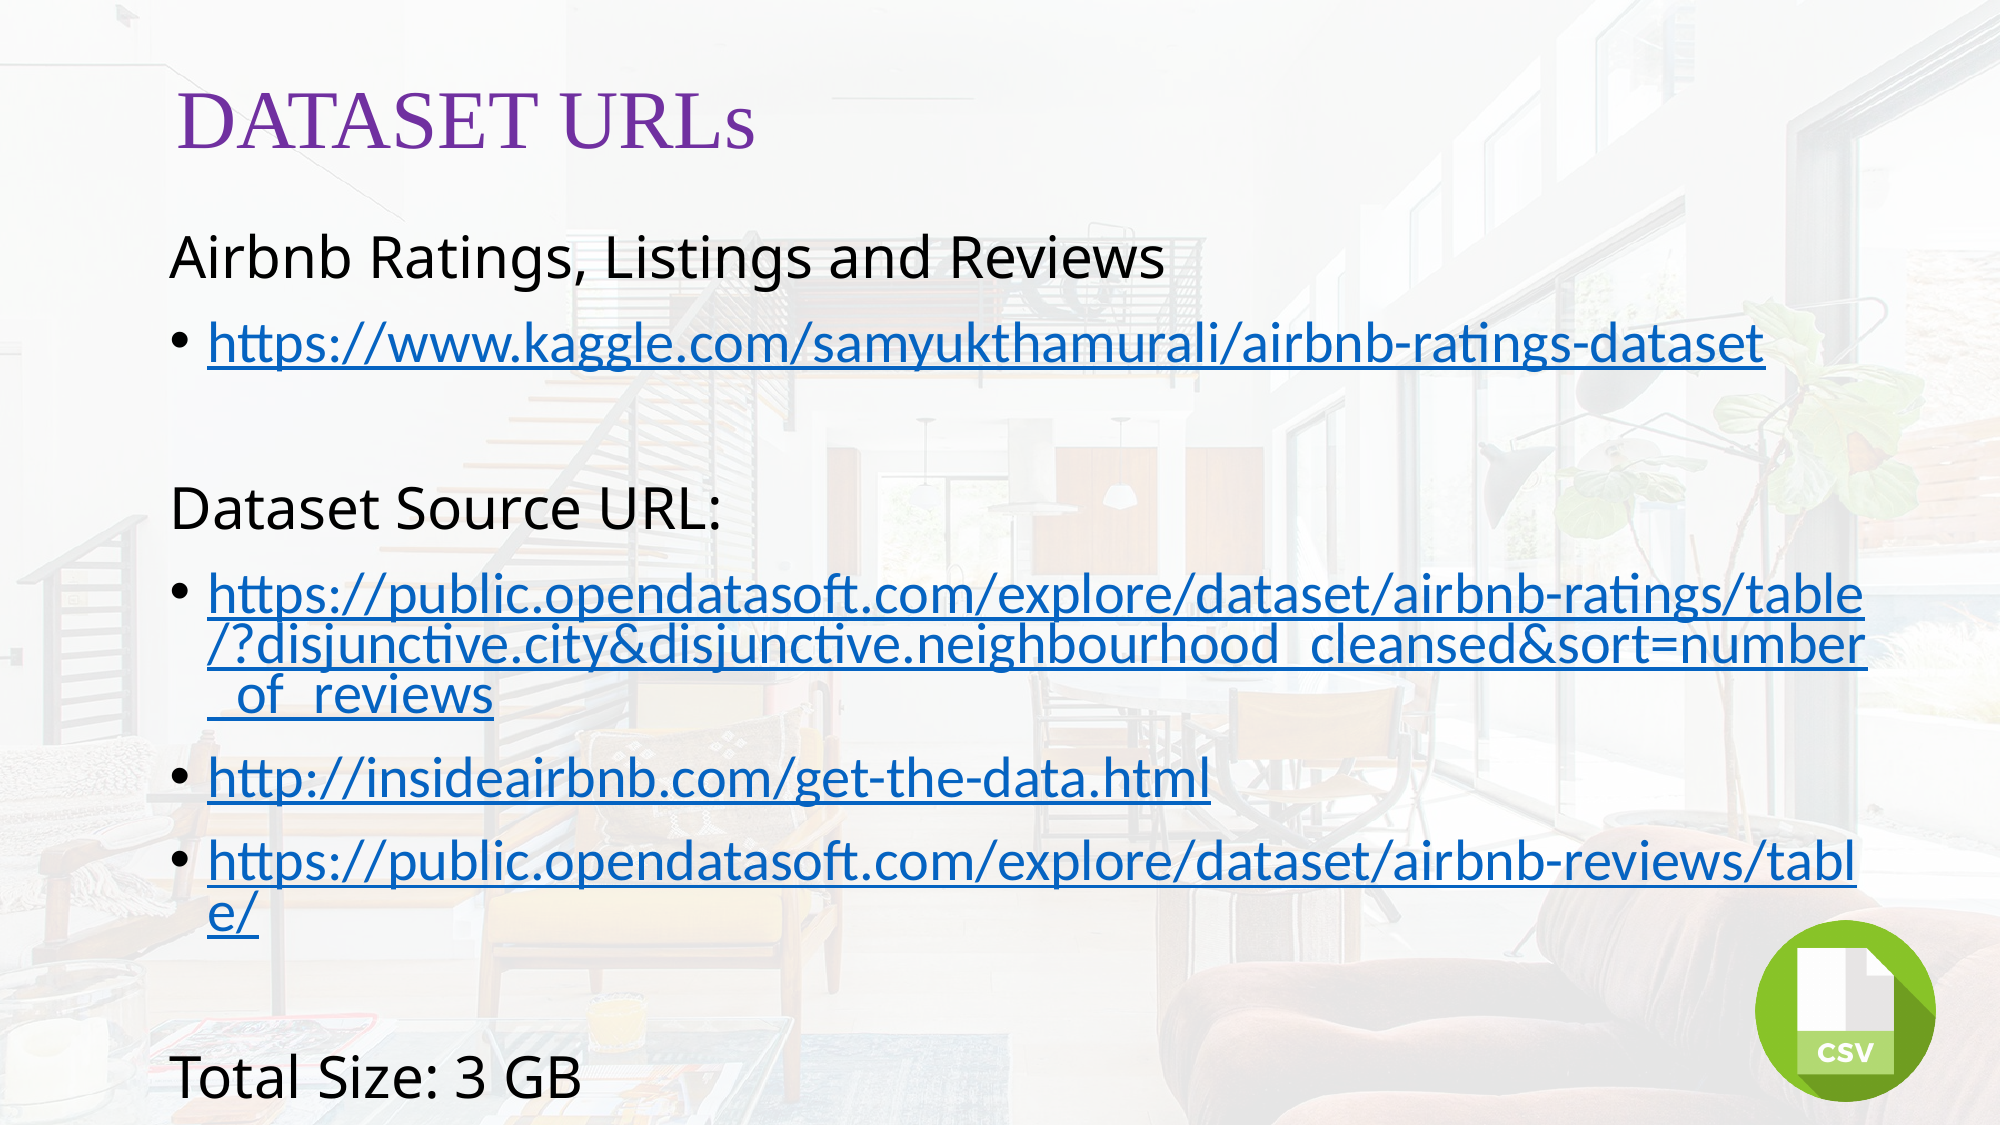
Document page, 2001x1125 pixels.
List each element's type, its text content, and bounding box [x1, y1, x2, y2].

title DATASET URLs [137, 59, 1863, 179]
picture [1755, 920, 1936, 1102]
list Airbnb Ratings, Listings and Reviews https://www.kaggle.com/samyukthamurali/airbnb-ratings-dataset Dataset Source URL: https://public.opendatasoft.com/explore/dataset/airbnb-ratings/table/?disjunctive.city&disjunctive.neighbourhood_cleansed&sort=number_of_reviews http://insideairbnb.com/get-the-data.html https://public.opendatasoft.com/explore/dataset/airbnb-reviews/table/ Total Size: 3 GB [154, 129, 1894, 1102]
